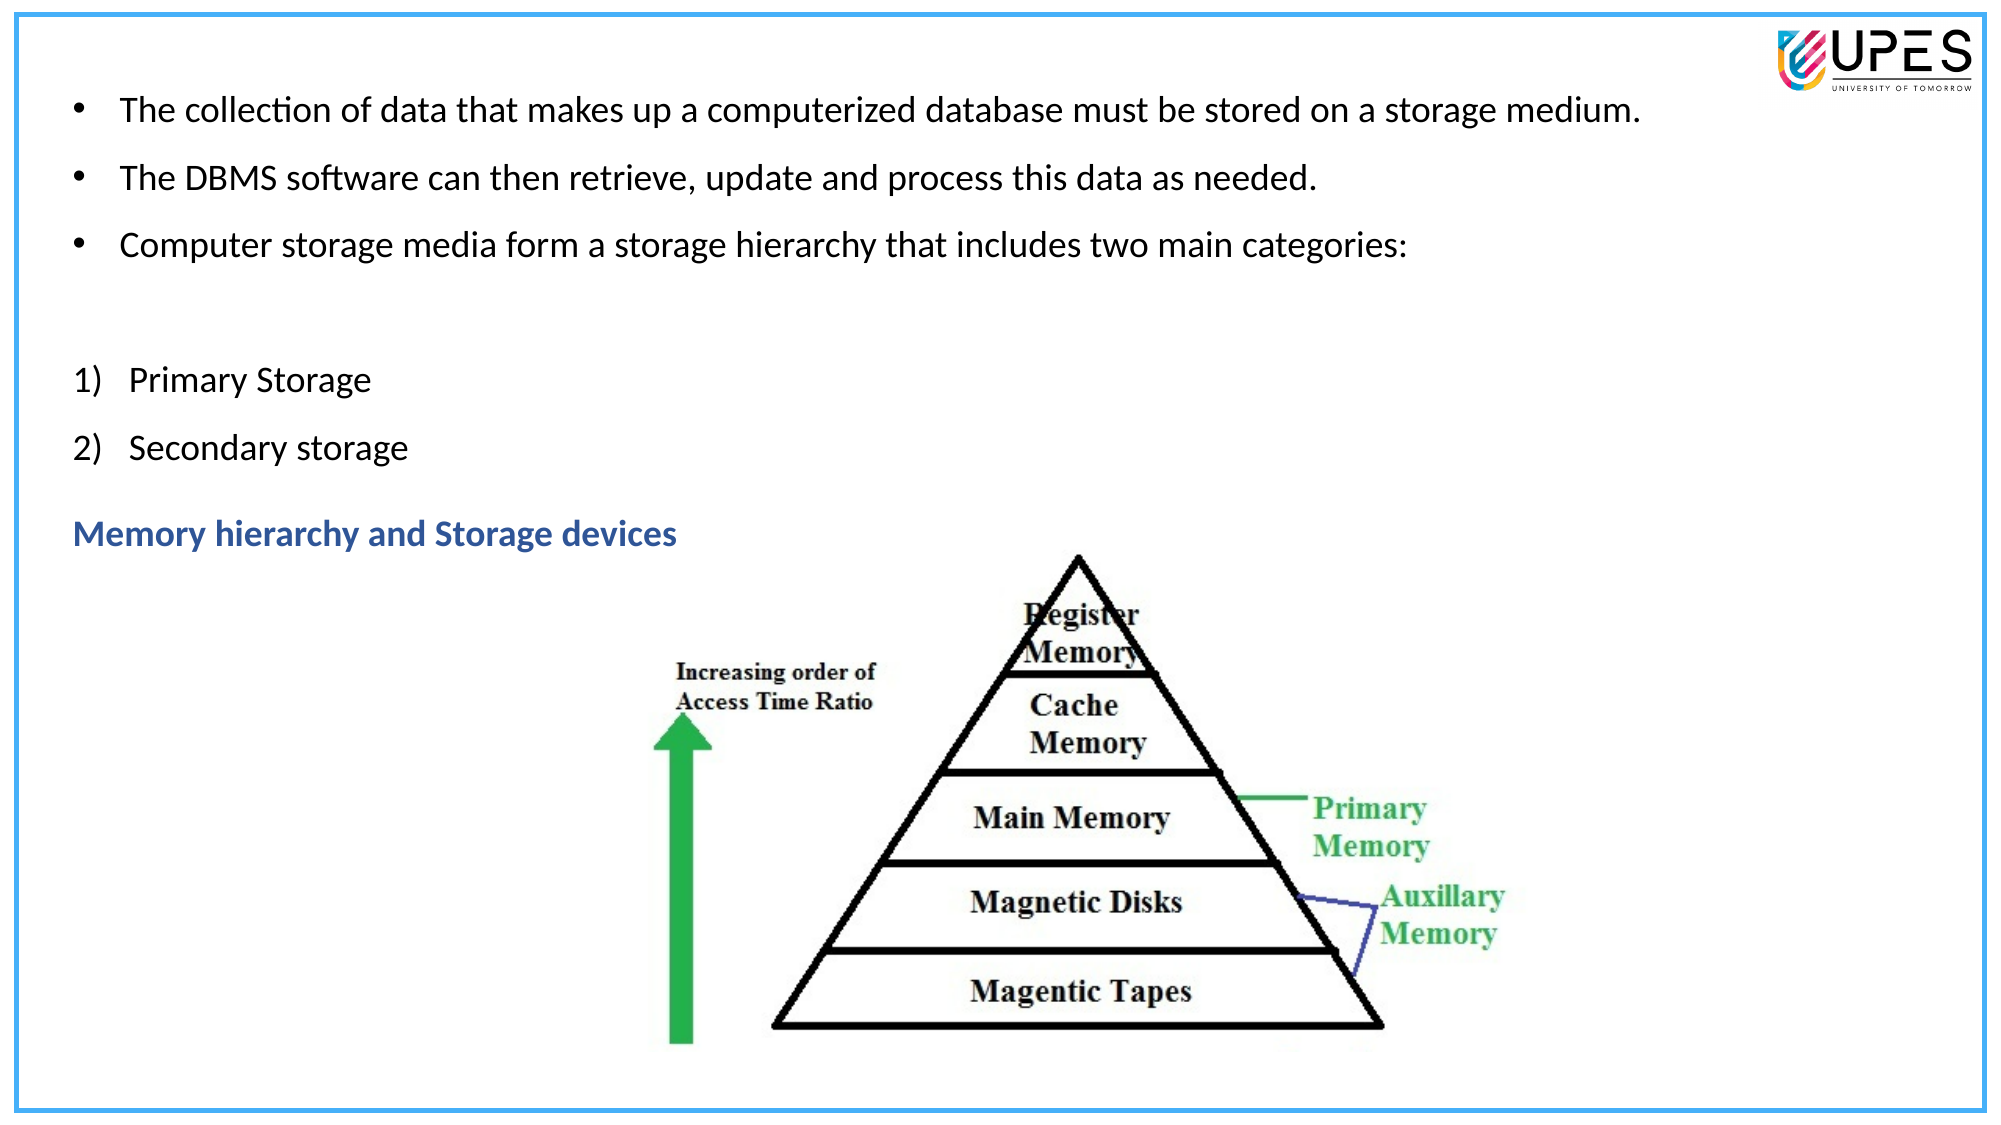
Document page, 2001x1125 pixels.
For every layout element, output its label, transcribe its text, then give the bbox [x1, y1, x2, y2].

picture [515, 472, 1571, 1052]
picture [1758, 20, 1978, 110]
text_box Memory hierarchy and Storage devices [57, 501, 515, 562]
text_box The collection of data that makes up a computerized database must be stored on a storage medium. The DBMS software can then retrieve, update and process this data as needed. Computer storage media form a storage hierarchy that includes two main categories: Primary Storage Secondary storage [57, 55, 1888, 475]
